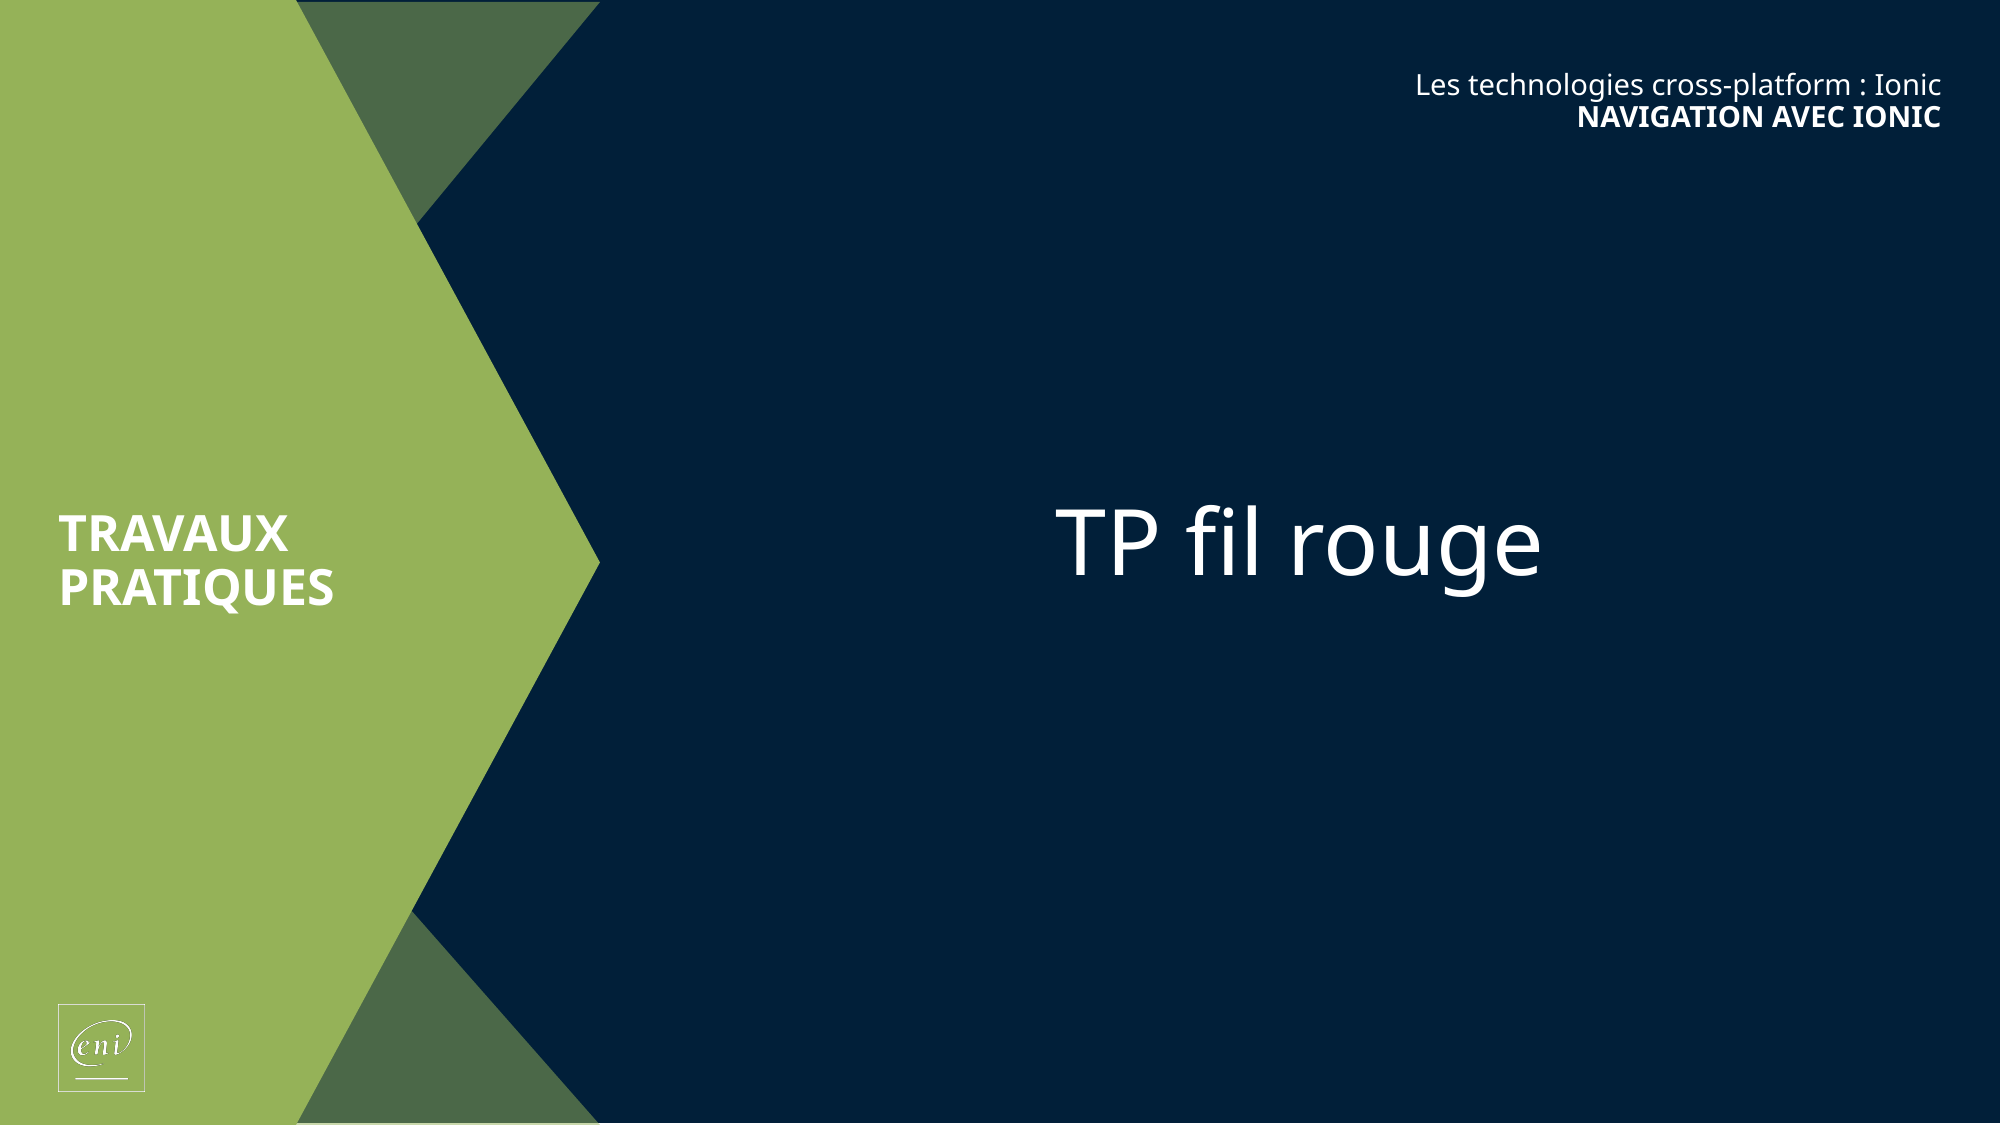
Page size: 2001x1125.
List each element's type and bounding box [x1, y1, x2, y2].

picture [58, 1004, 145, 1092]
text_box [0, 0, 600, 1125]
picture [600, 0, 2000, 1124]
